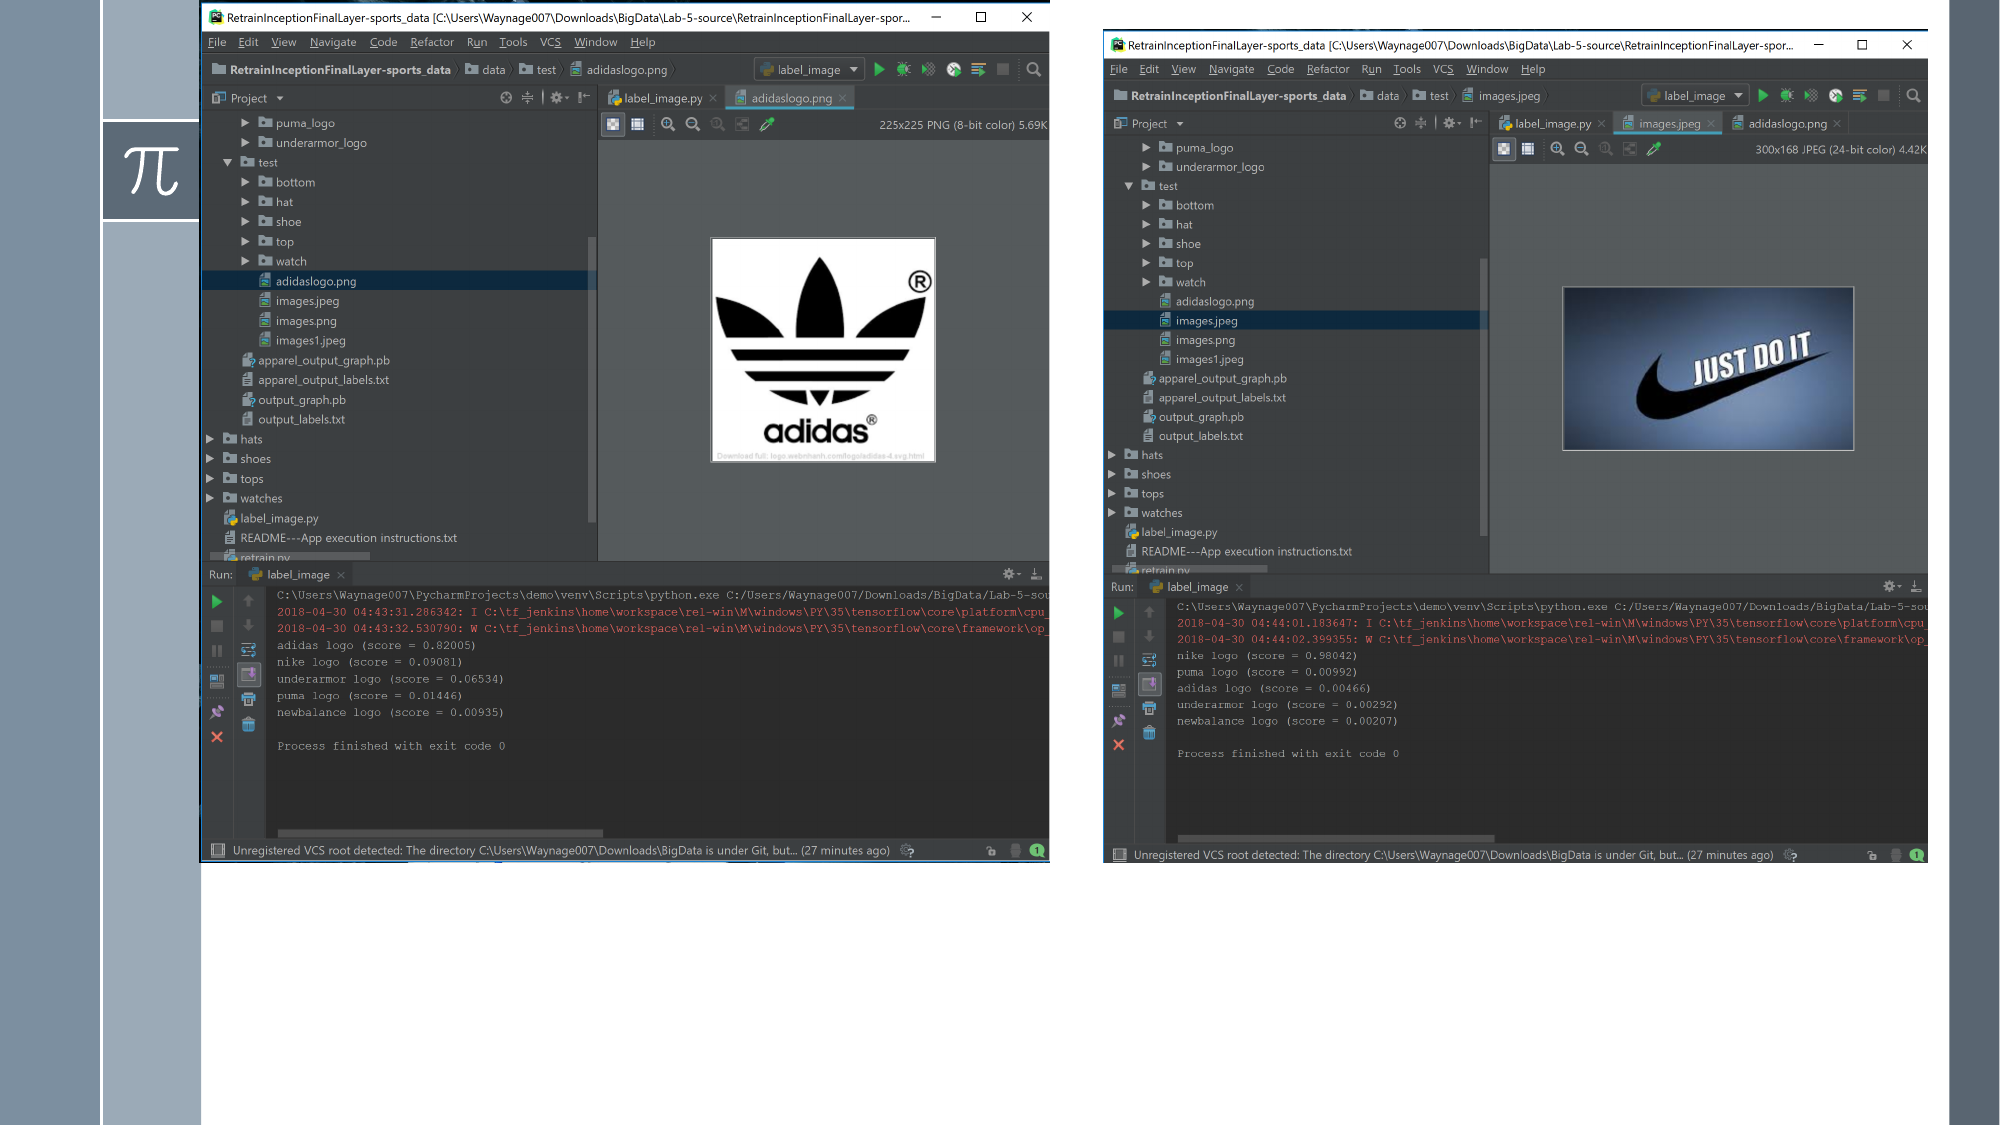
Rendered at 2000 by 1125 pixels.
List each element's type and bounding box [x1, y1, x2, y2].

picture [1103, 29, 1928, 863]
picture [199, 0, 1050, 863]
